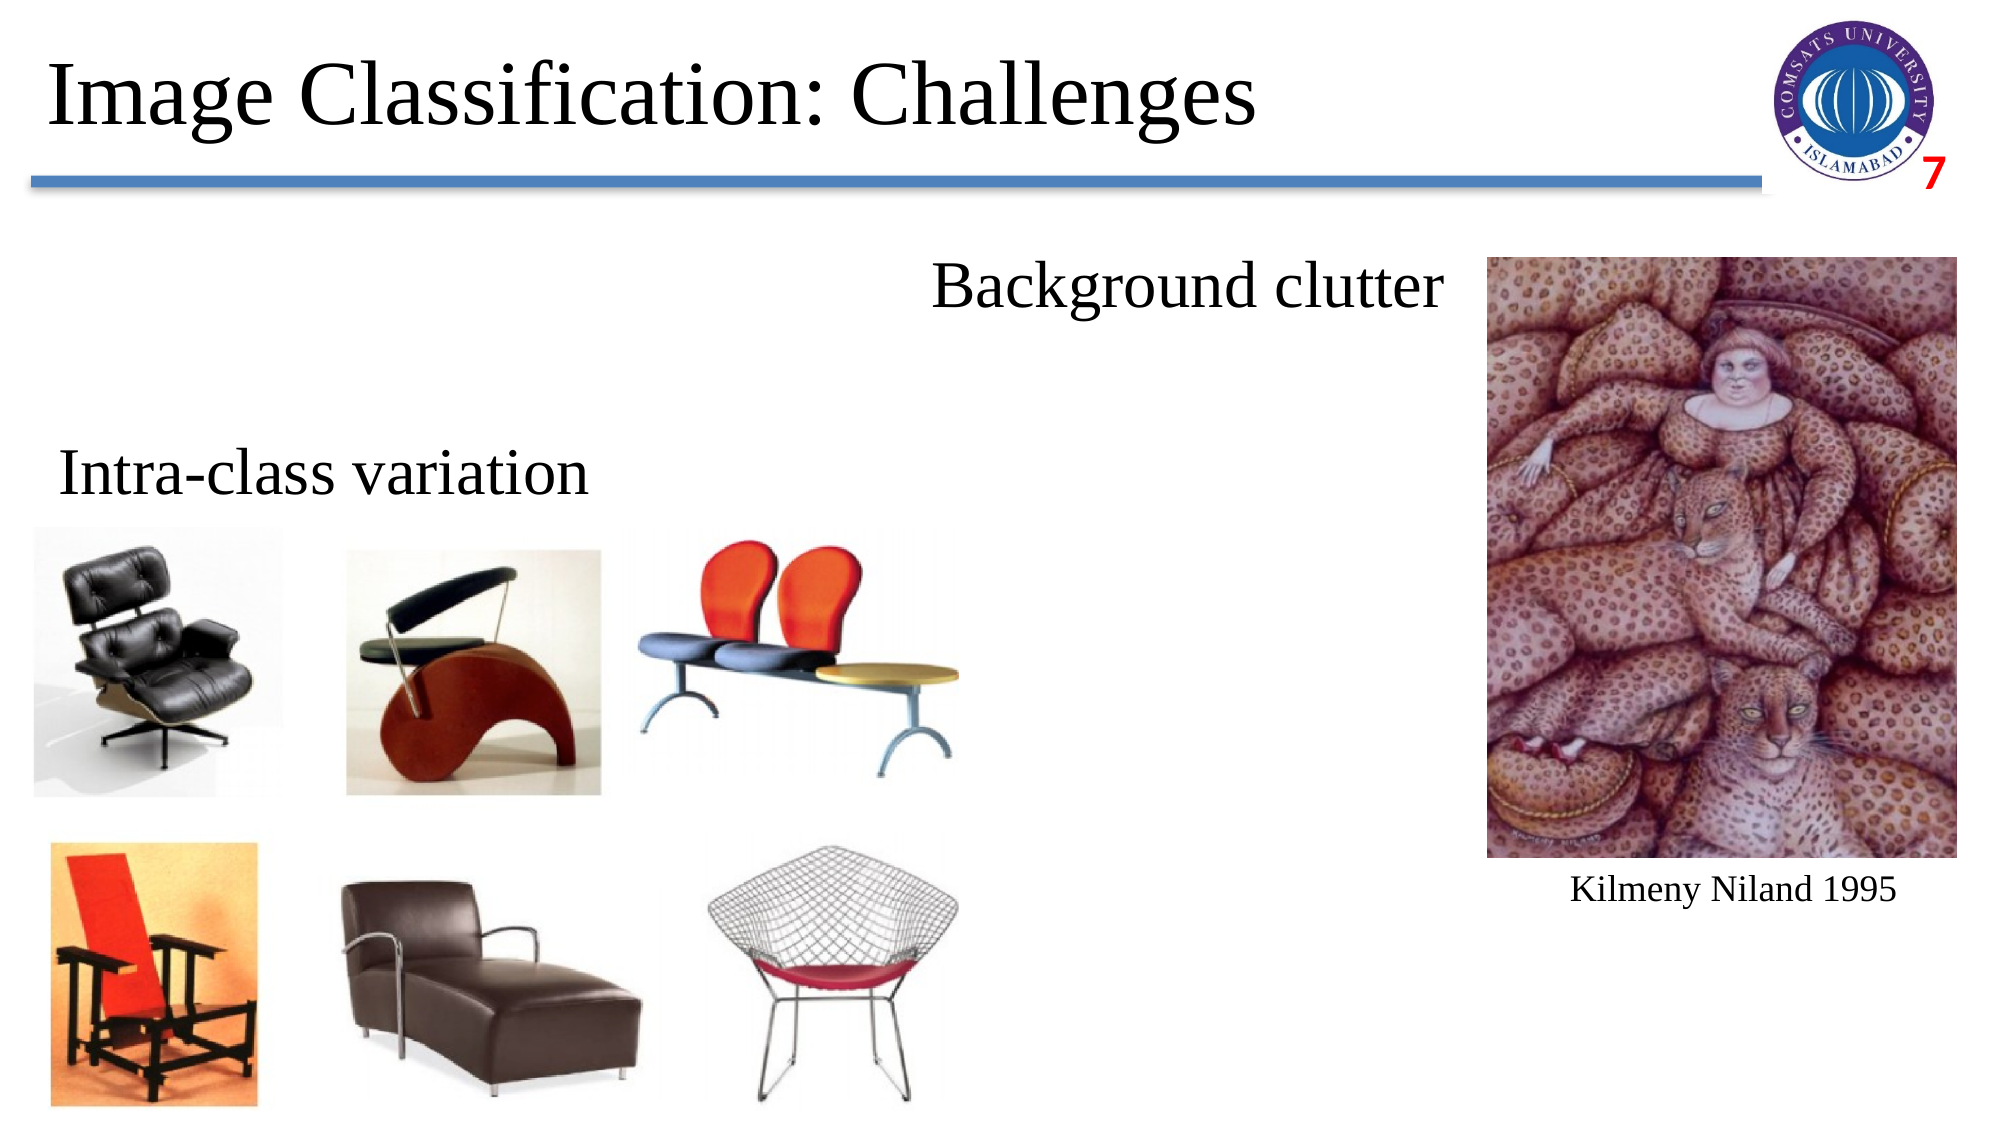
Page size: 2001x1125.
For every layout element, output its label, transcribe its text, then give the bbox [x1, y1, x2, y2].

list Background clutter Intra-class variation [43, 233, 1461, 584]
picture [1762, 7, 1945, 194]
picture [31, 526, 959, 1111]
picture [1486, 257, 1957, 858]
title Image Classification: Challenges [31, 11, 1672, 164]
text_box Kilmeny Niland 1995 [1554, 866, 1916, 917]
